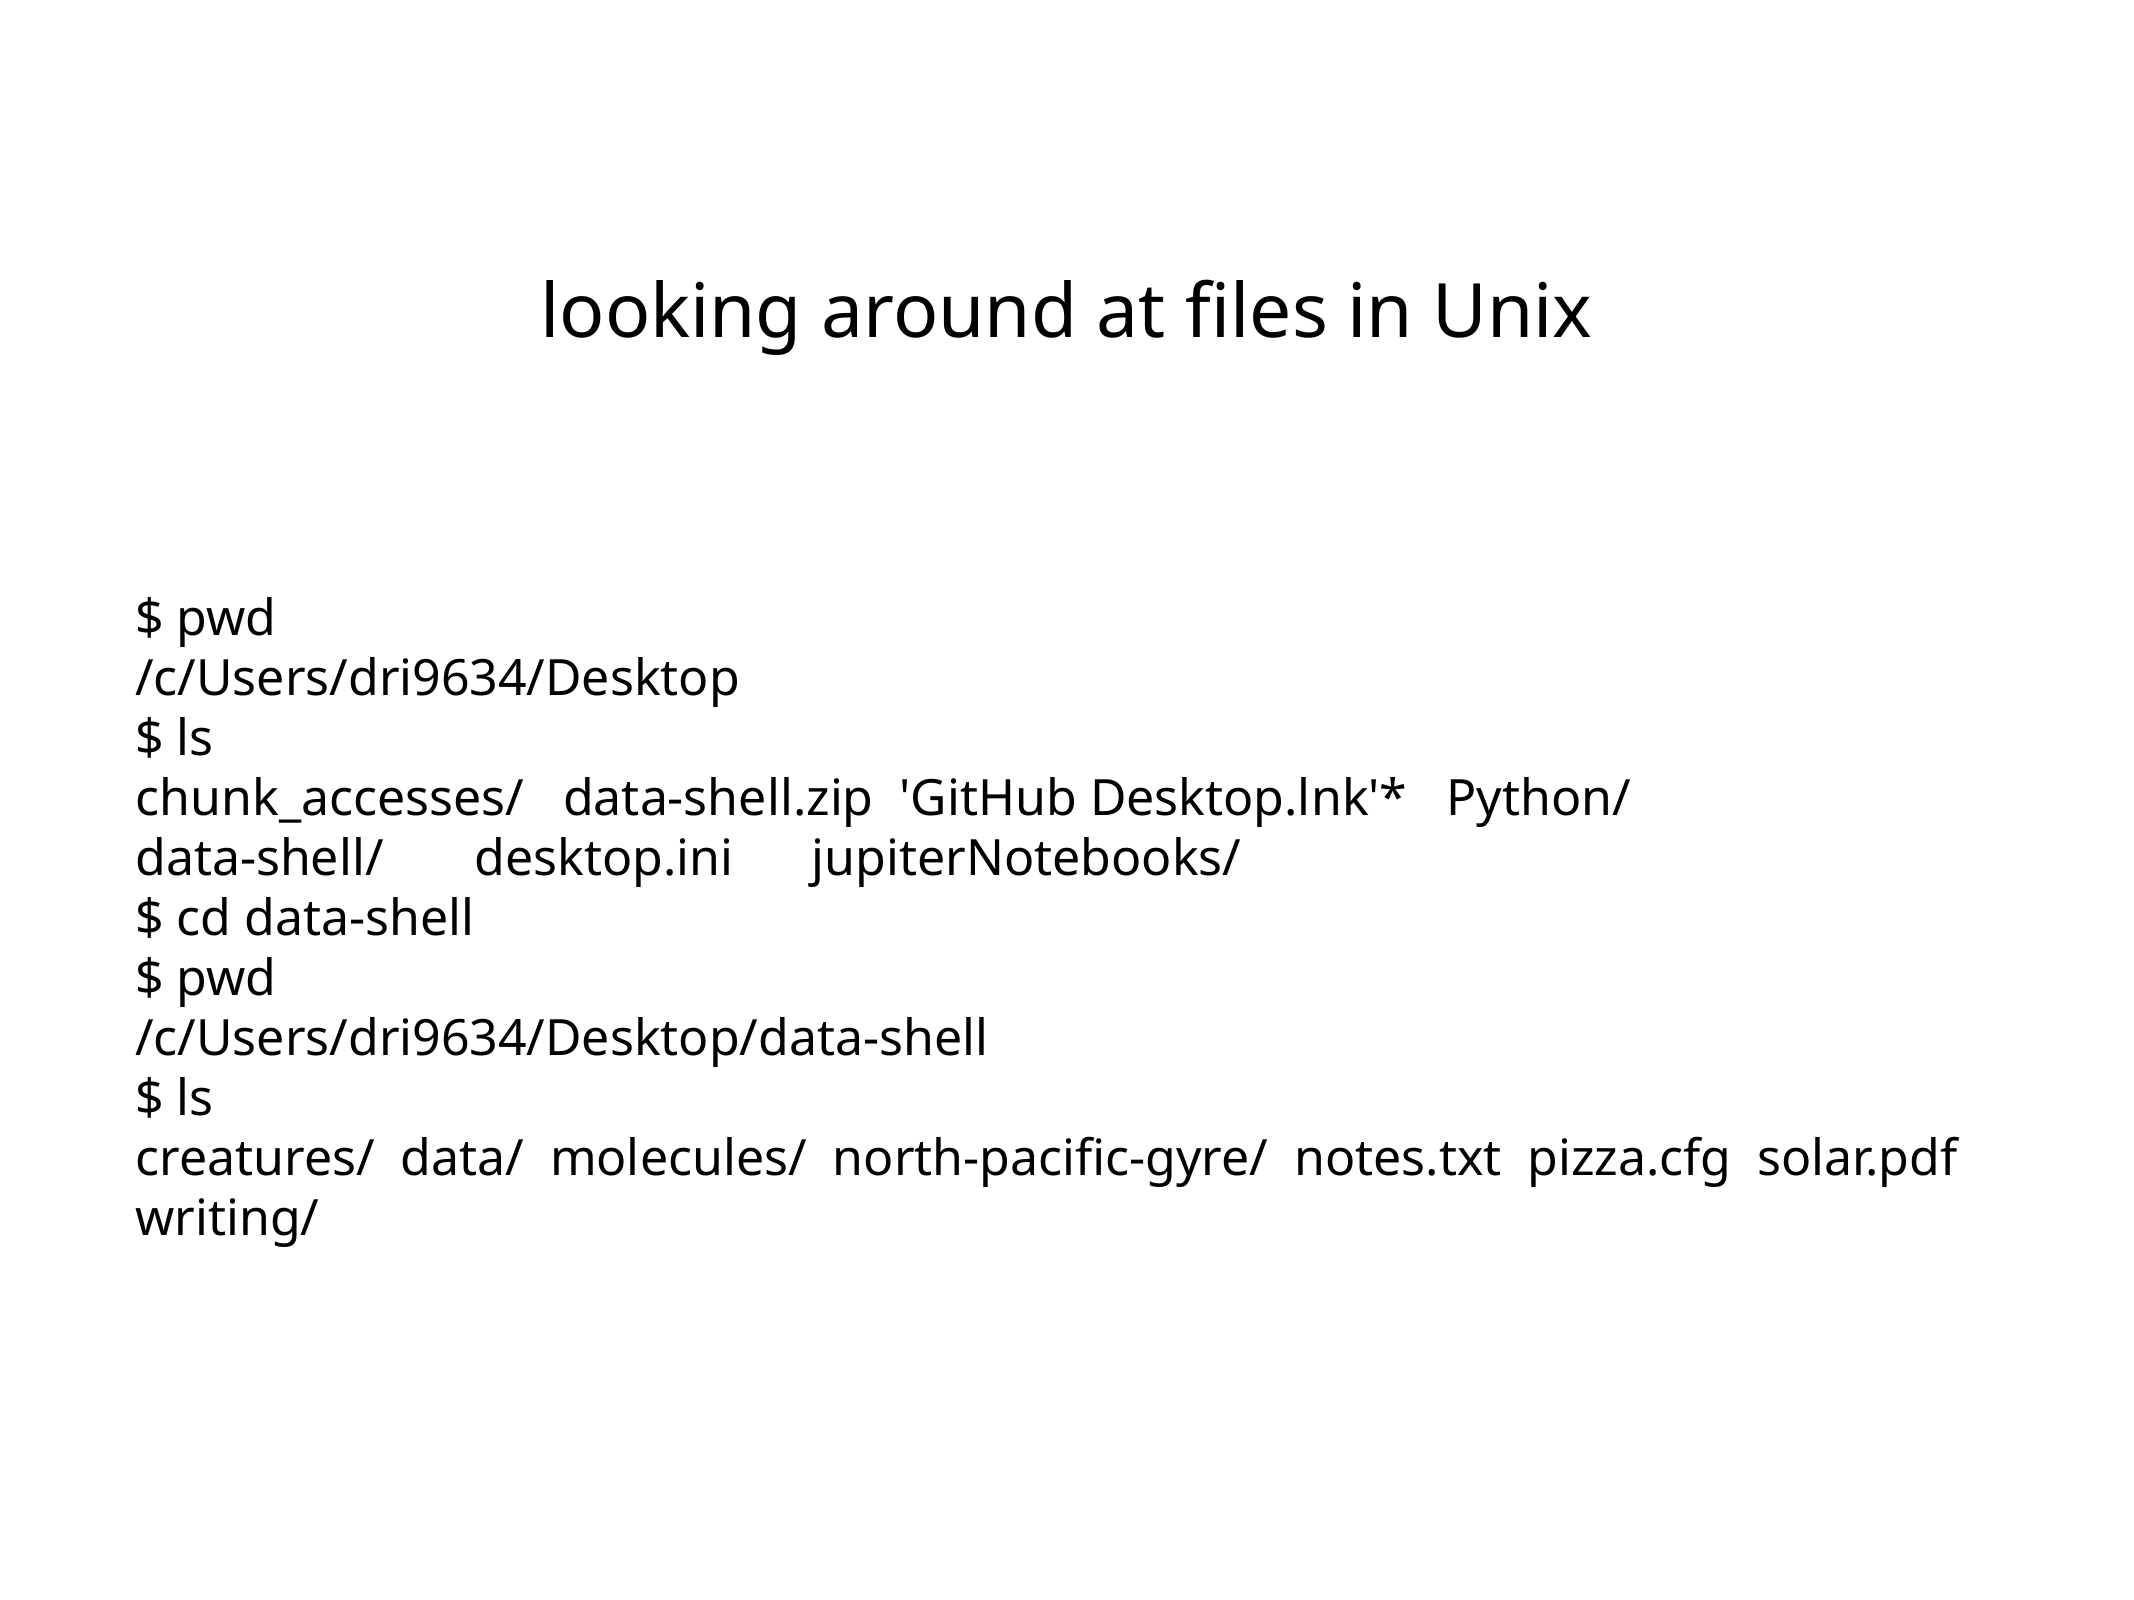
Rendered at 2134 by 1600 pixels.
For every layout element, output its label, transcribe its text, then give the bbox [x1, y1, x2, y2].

text_box $ pwd /c/Users/dri9634/Desktop $ ls chunk_accesses/ data-shell.zip 'GitHub Desktop.lnk'* Python/ data-shell/ desktop.ini jupiterNotebooks/ $ cd data-shell $ pwd /c/Users/dri9634/Desktop/data-shell $ ls creatures/ data/ molecules/ north-pacific-gyre/ notes.txt pizza.cfg solar.pdf writing/ [120, 577, 2066, 1253]
text_box looking around at files in Unix [532, 253, 1602, 361]
